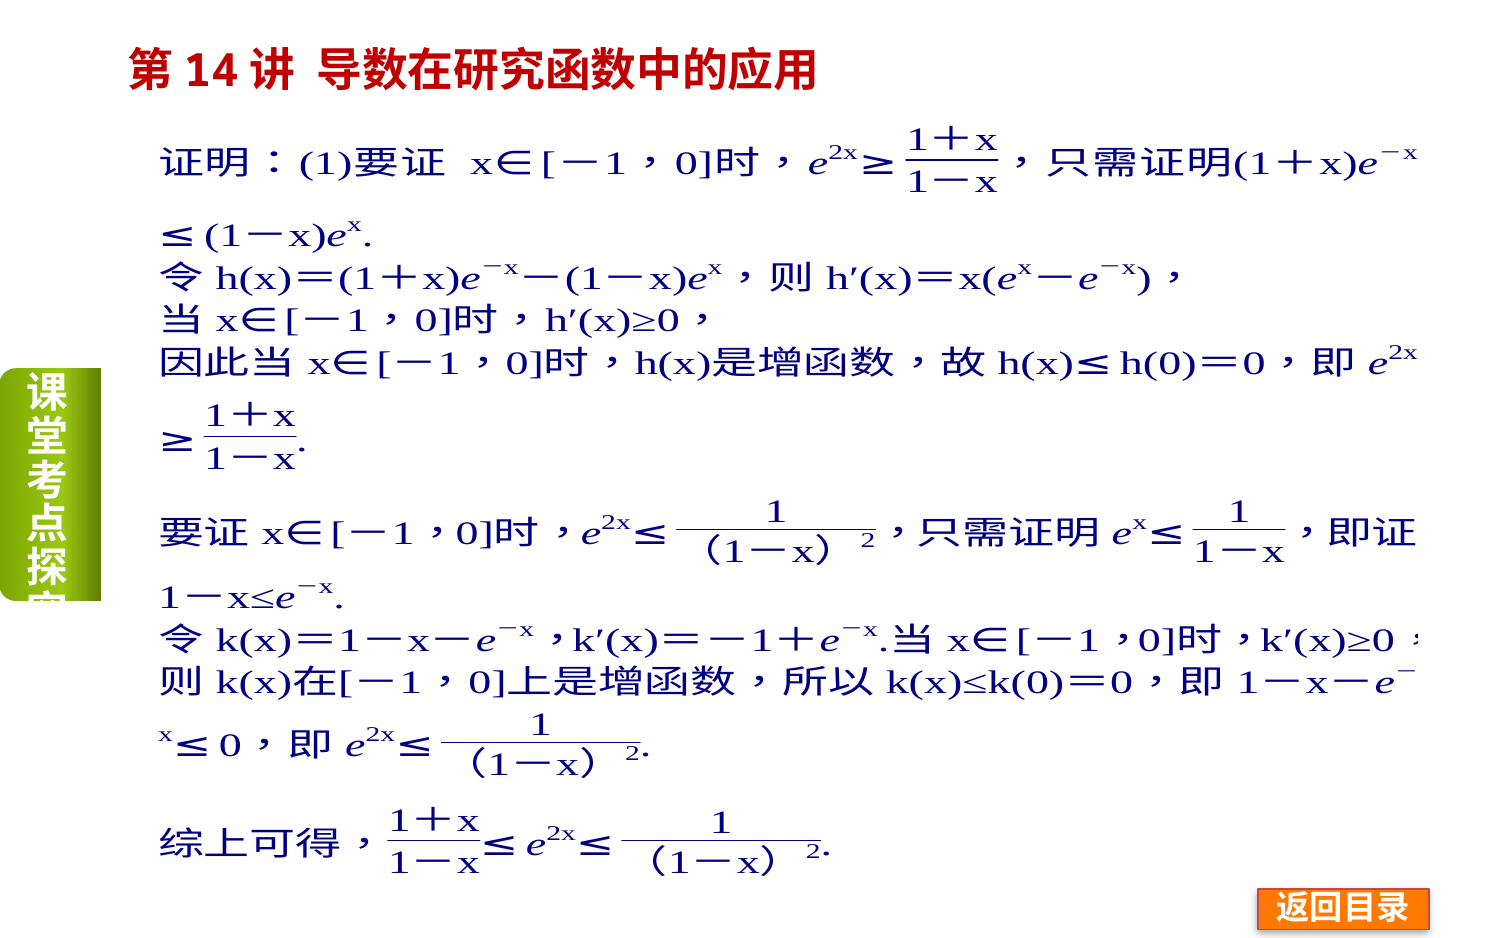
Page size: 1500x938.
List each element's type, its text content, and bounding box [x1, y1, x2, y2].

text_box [157, 107, 1419, 917]
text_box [0, 364, 101, 602]
text_box 第14讲 导数在研究函数中的应用 [112, 35, 1211, 101]
text_box 返回目录 [1257, 888, 1430, 930]
